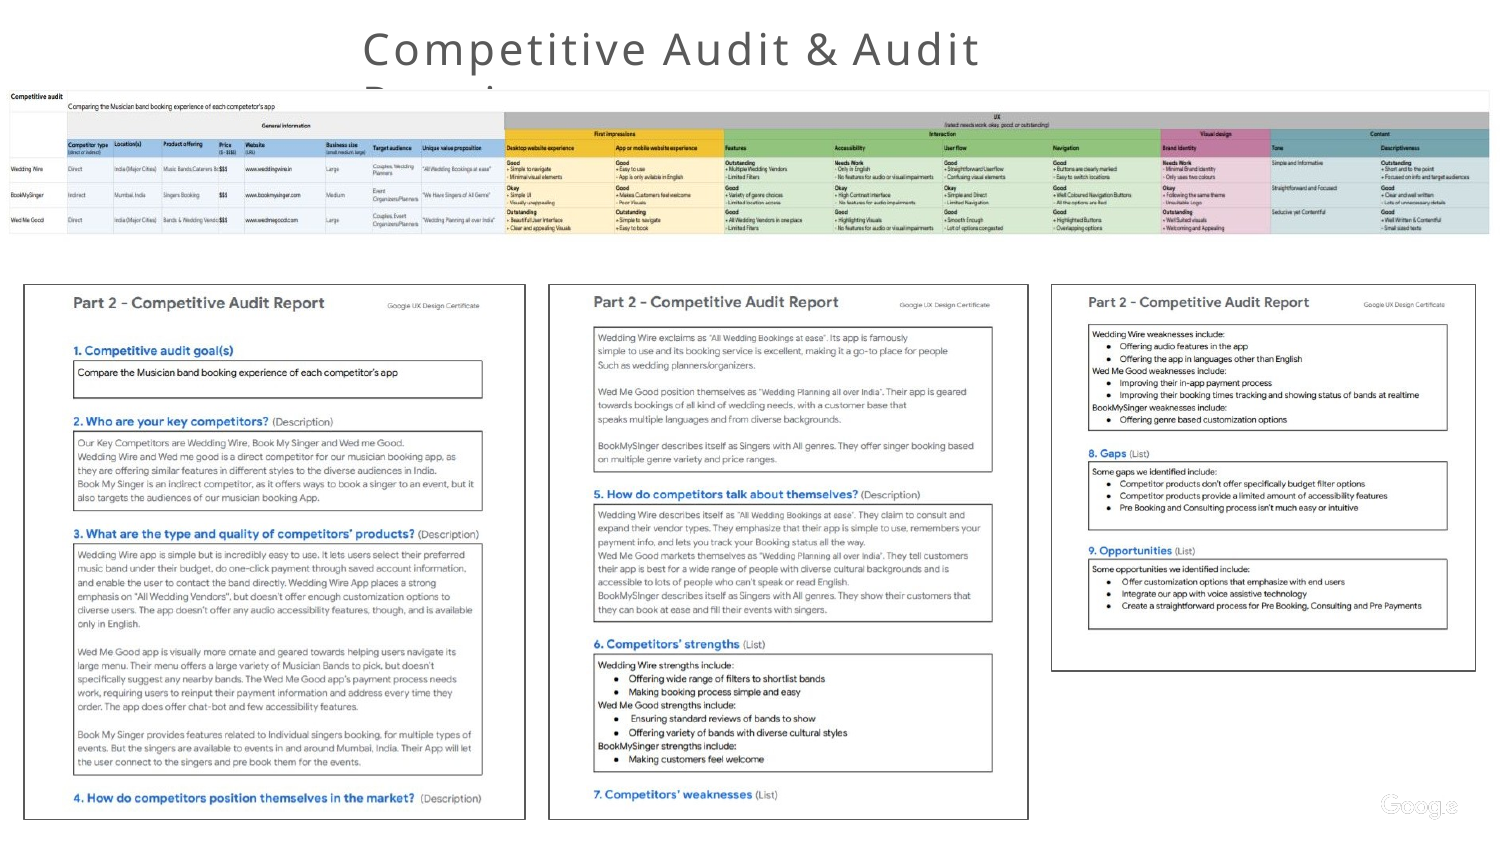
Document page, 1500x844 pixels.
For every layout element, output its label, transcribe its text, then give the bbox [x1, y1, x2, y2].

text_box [547, 283, 1030, 821]
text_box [23, 283, 527, 821]
picture [6, 89, 1500, 242]
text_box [1050, 283, 1477, 673]
picture [1381, 793, 1458, 821]
title Competitive Audit & Audit Repoit [360, 19, 1116, 87]
